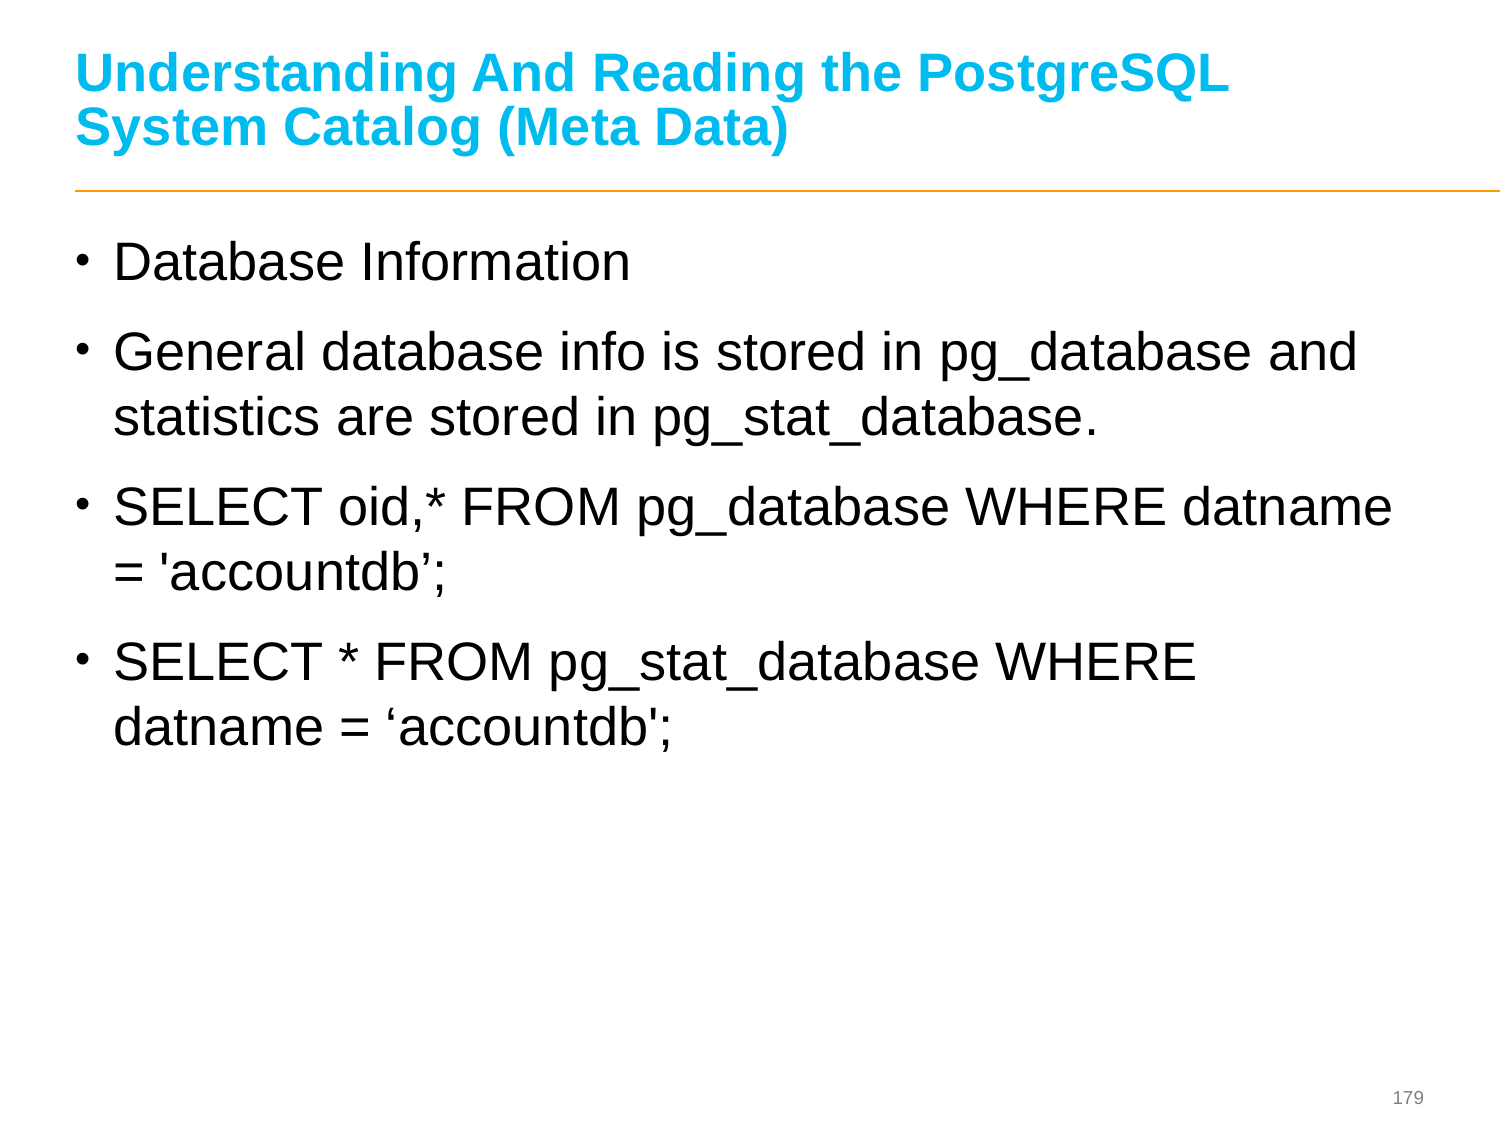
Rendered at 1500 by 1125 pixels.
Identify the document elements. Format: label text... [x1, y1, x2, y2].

list Database Information General database info is stored in pg_database and statistics are stored in pg_stat_database. SELECT oid,* FROM pg_database WHERE datname = 'accountdb’; SELECT * FROM pg_stat_database WHERE datname = ‘accountdb'; [75, 226, 1425, 1018]
title Understanding And Reading the PostgreSQL System Catalog (Meta Data) [75, 27, 1422, 157]
